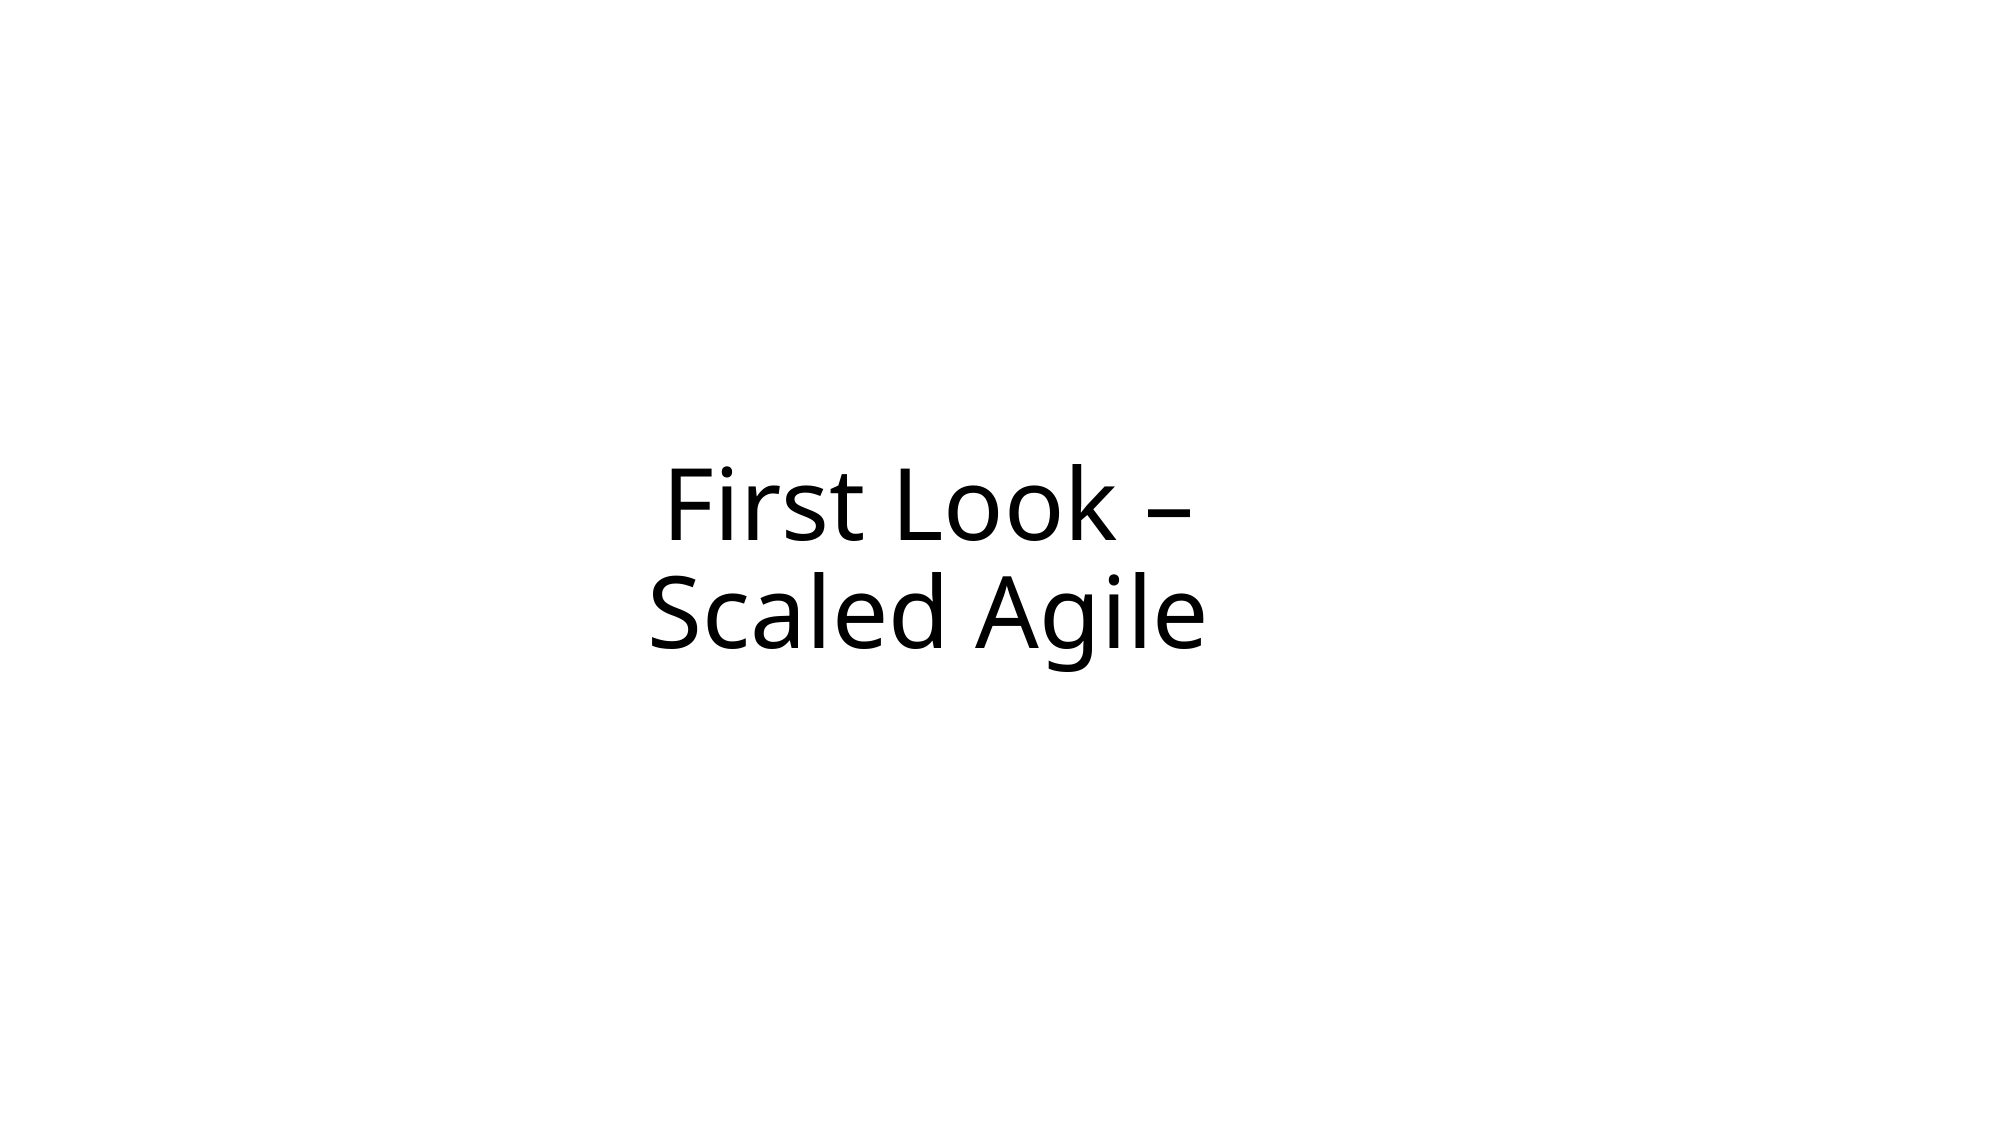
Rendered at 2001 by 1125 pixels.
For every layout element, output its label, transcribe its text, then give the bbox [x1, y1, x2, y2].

title First Look – Scaled Agile [107, 496, 1750, 629]
